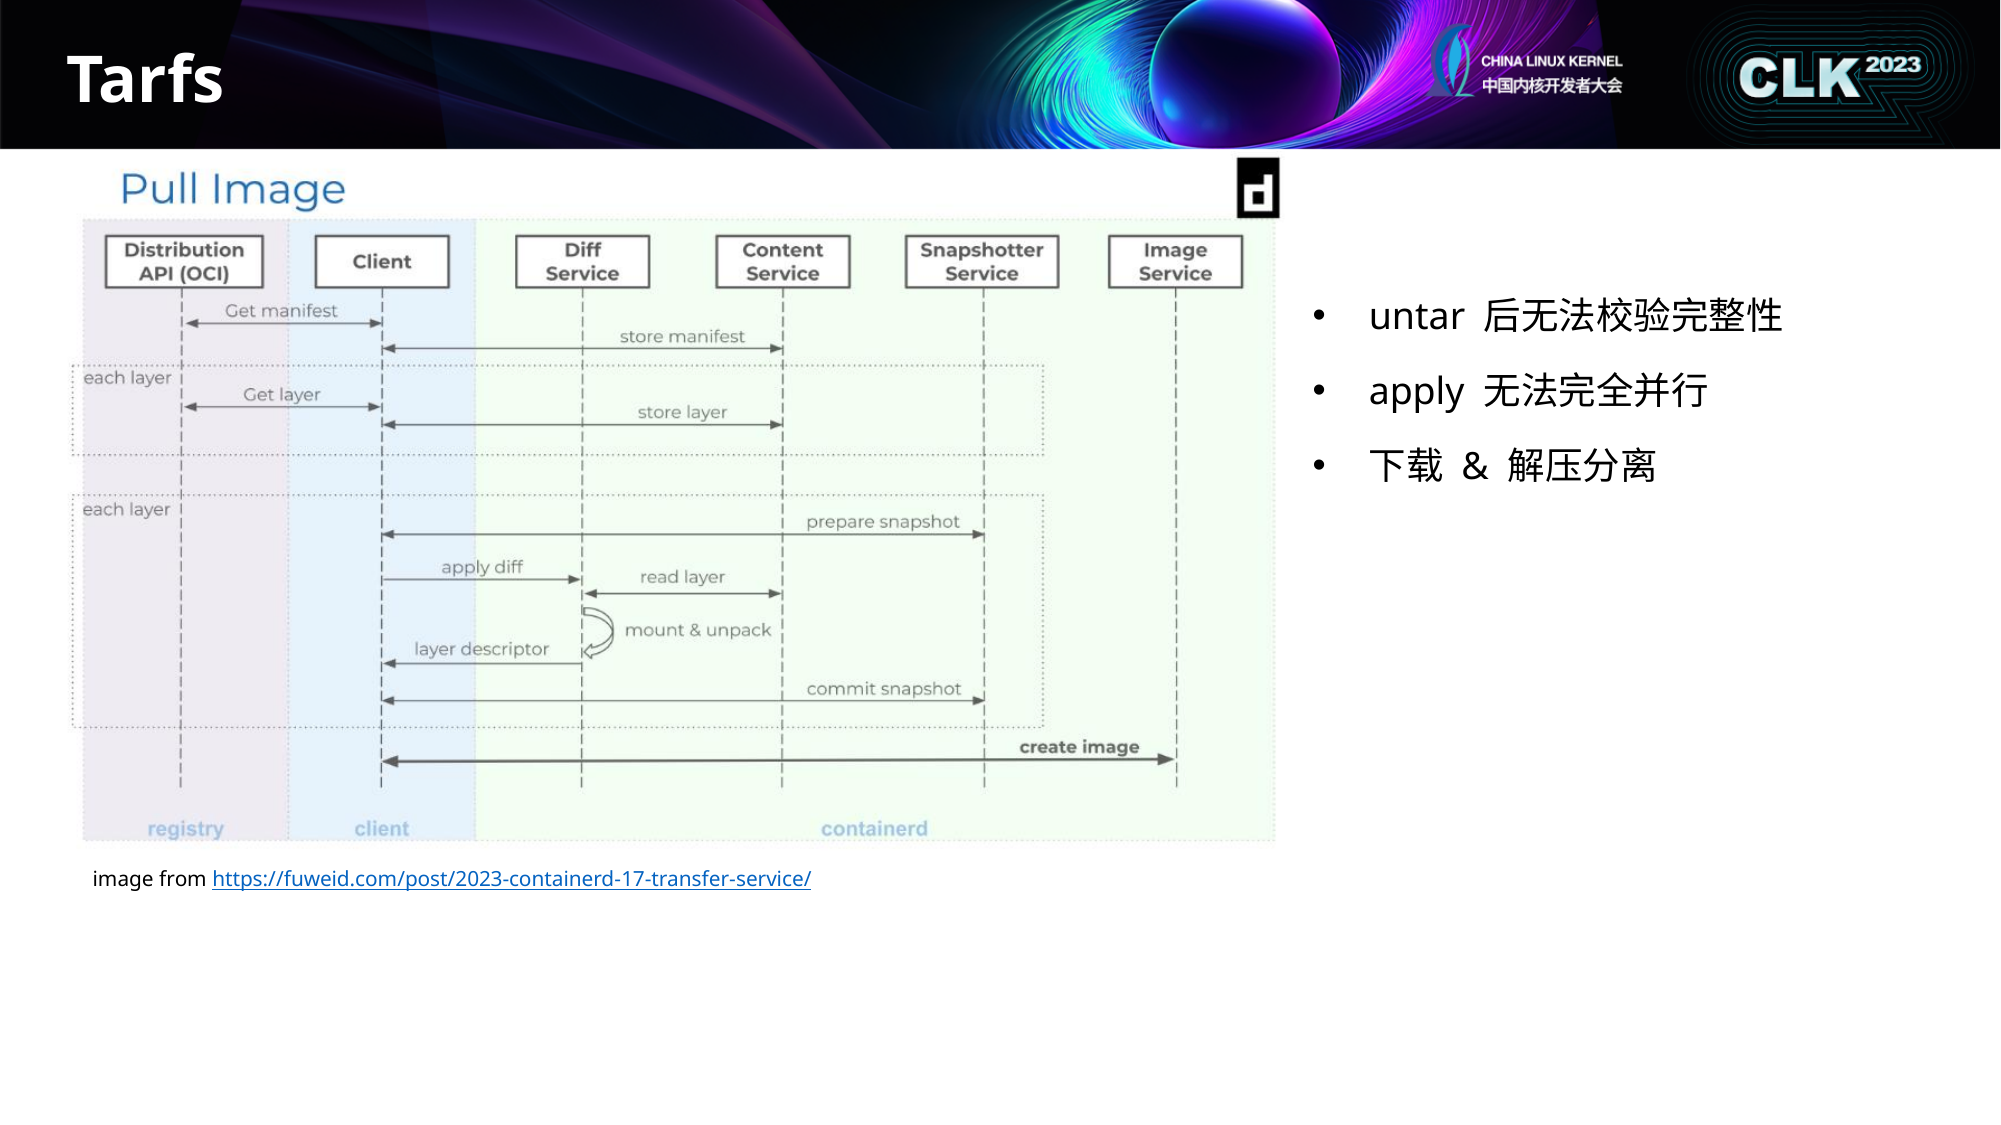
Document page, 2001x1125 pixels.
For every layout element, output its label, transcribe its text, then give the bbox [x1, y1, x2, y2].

picture [0, 0, 2001, 1125]
list untar 后无法校验完整性 apply 无法完全并行 下载 & 解压分离 [1298, 275, 1852, 549]
title Tarfs [51, 26, 1003, 136]
text_box image from https://fuweid.com/post/2023-containerd-17-transfer-service/ [77, 859, 1153, 918]
